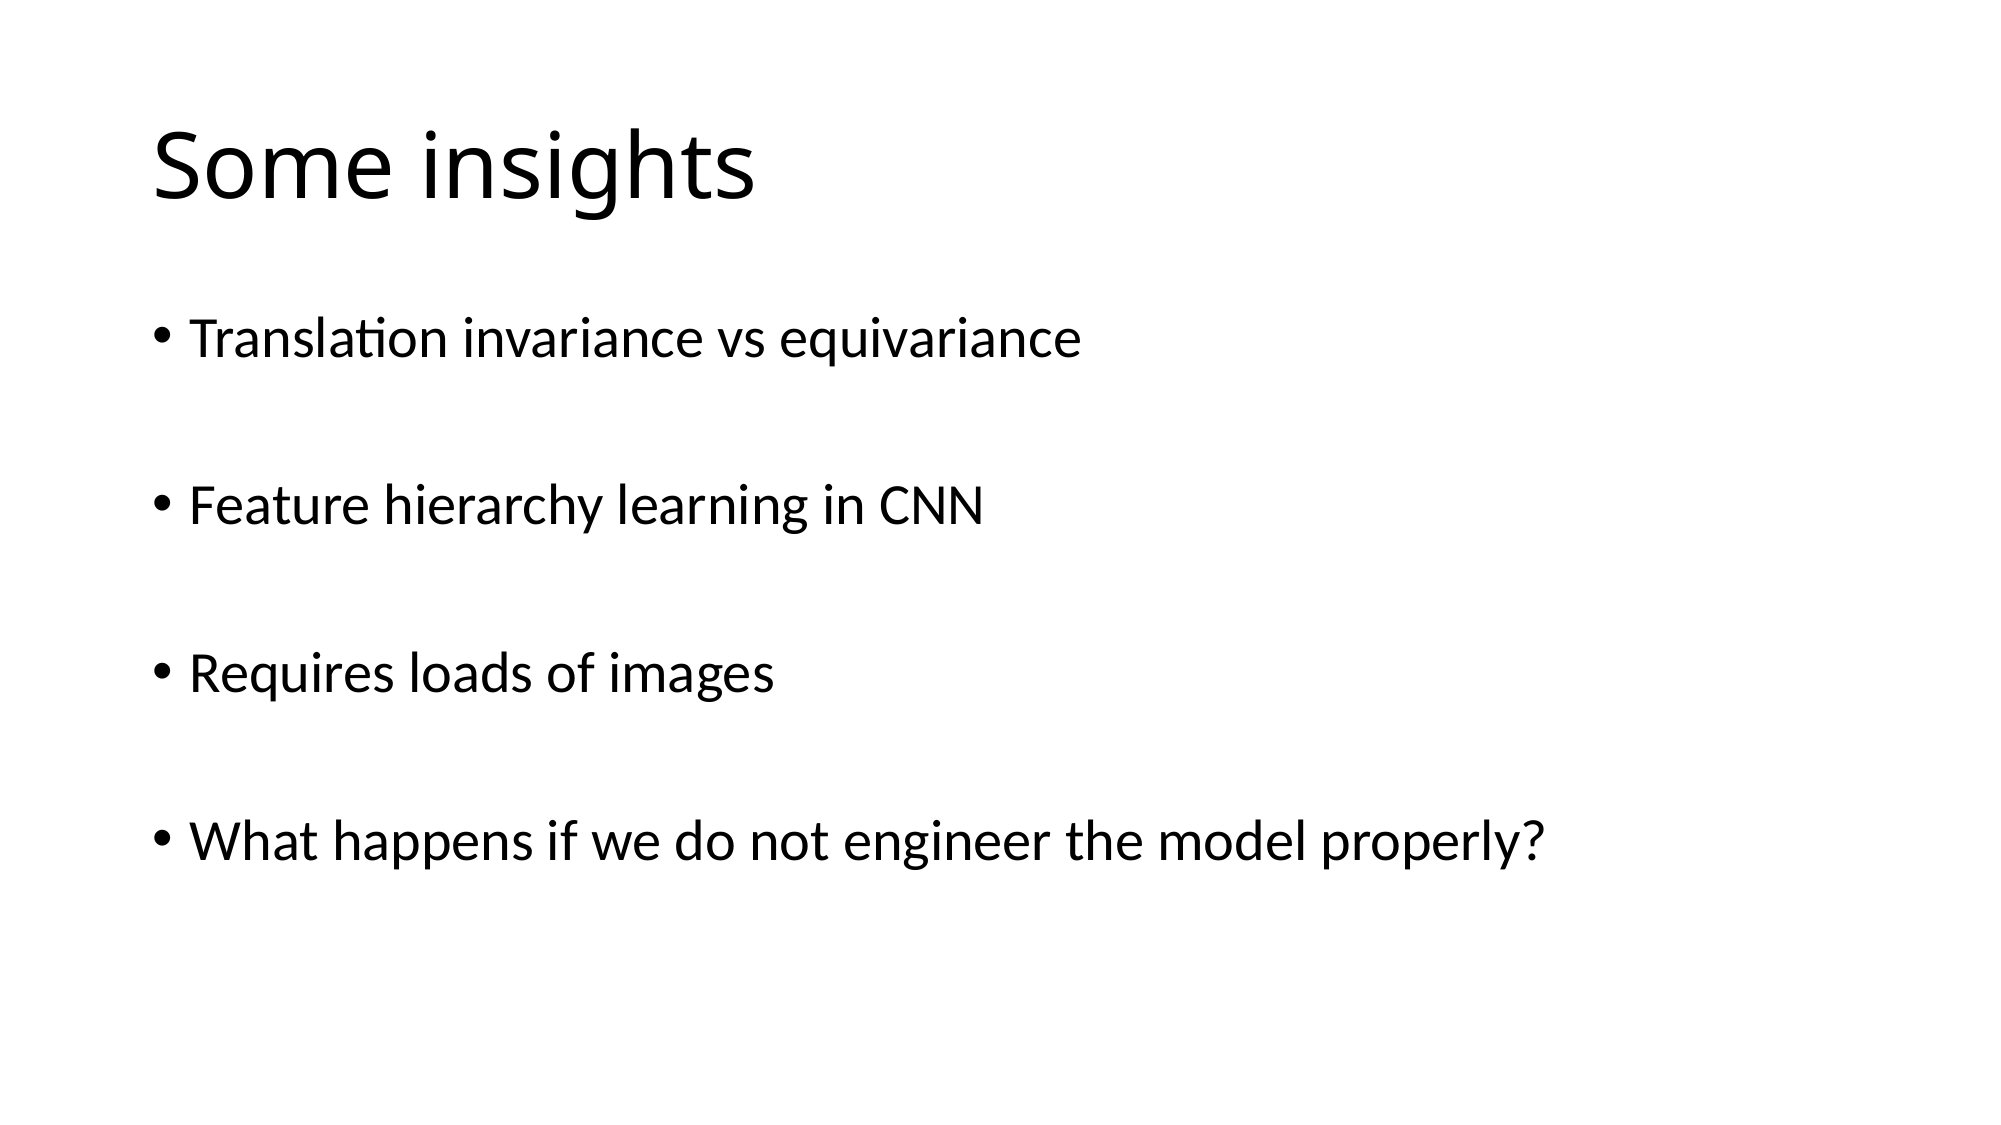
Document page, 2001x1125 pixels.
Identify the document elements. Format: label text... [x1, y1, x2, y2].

list Translation invariance vs equivariance Feature hierarchy learning in CNN Requires loads of images What happens if we do not engineer the model properly? [137, 299, 1863, 1014]
title Some insights [137, 59, 1863, 278]
